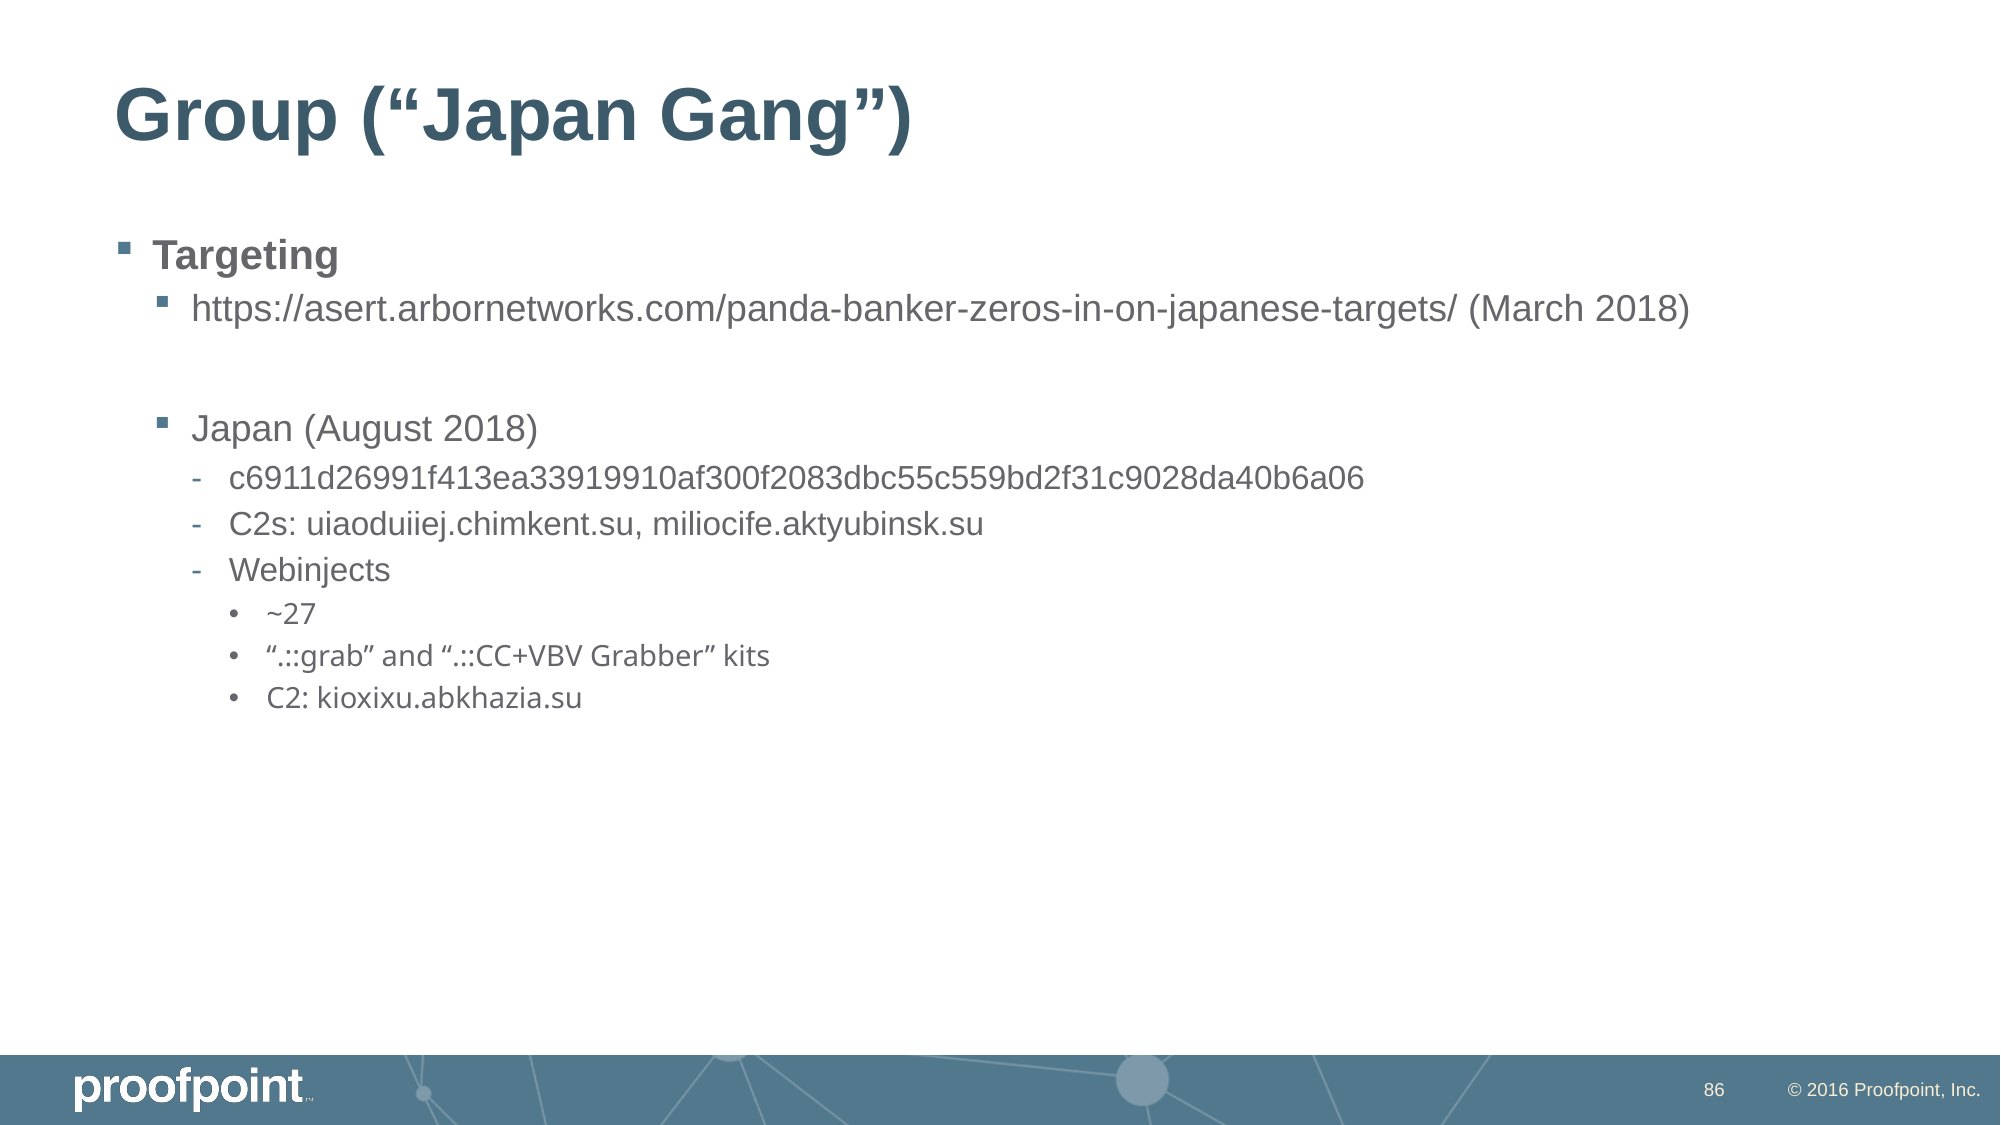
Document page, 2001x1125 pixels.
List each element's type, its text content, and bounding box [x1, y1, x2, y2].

picture [75, 1067, 313, 1112]
list Targeting https://asert.arbornetworks.com/panda-banker-zeros-in-on-japanese-targets/ (March 2018) Japan (August 2018) c6911d26991f413ea33919910af300f2083dbc55c559bd2f31c9028da40b6a06 C2s: uiaoduiiej.chimkent.su, miliocife.aktyubinsk.su Webinjects ~27 “.::grab” and “.::CC+VBV Grabber” kits C2: kioxixu.abkhazia.su [99, 225, 1900, 940]
title Group (“Japan Gang”) [99, 45, 1900, 188]
